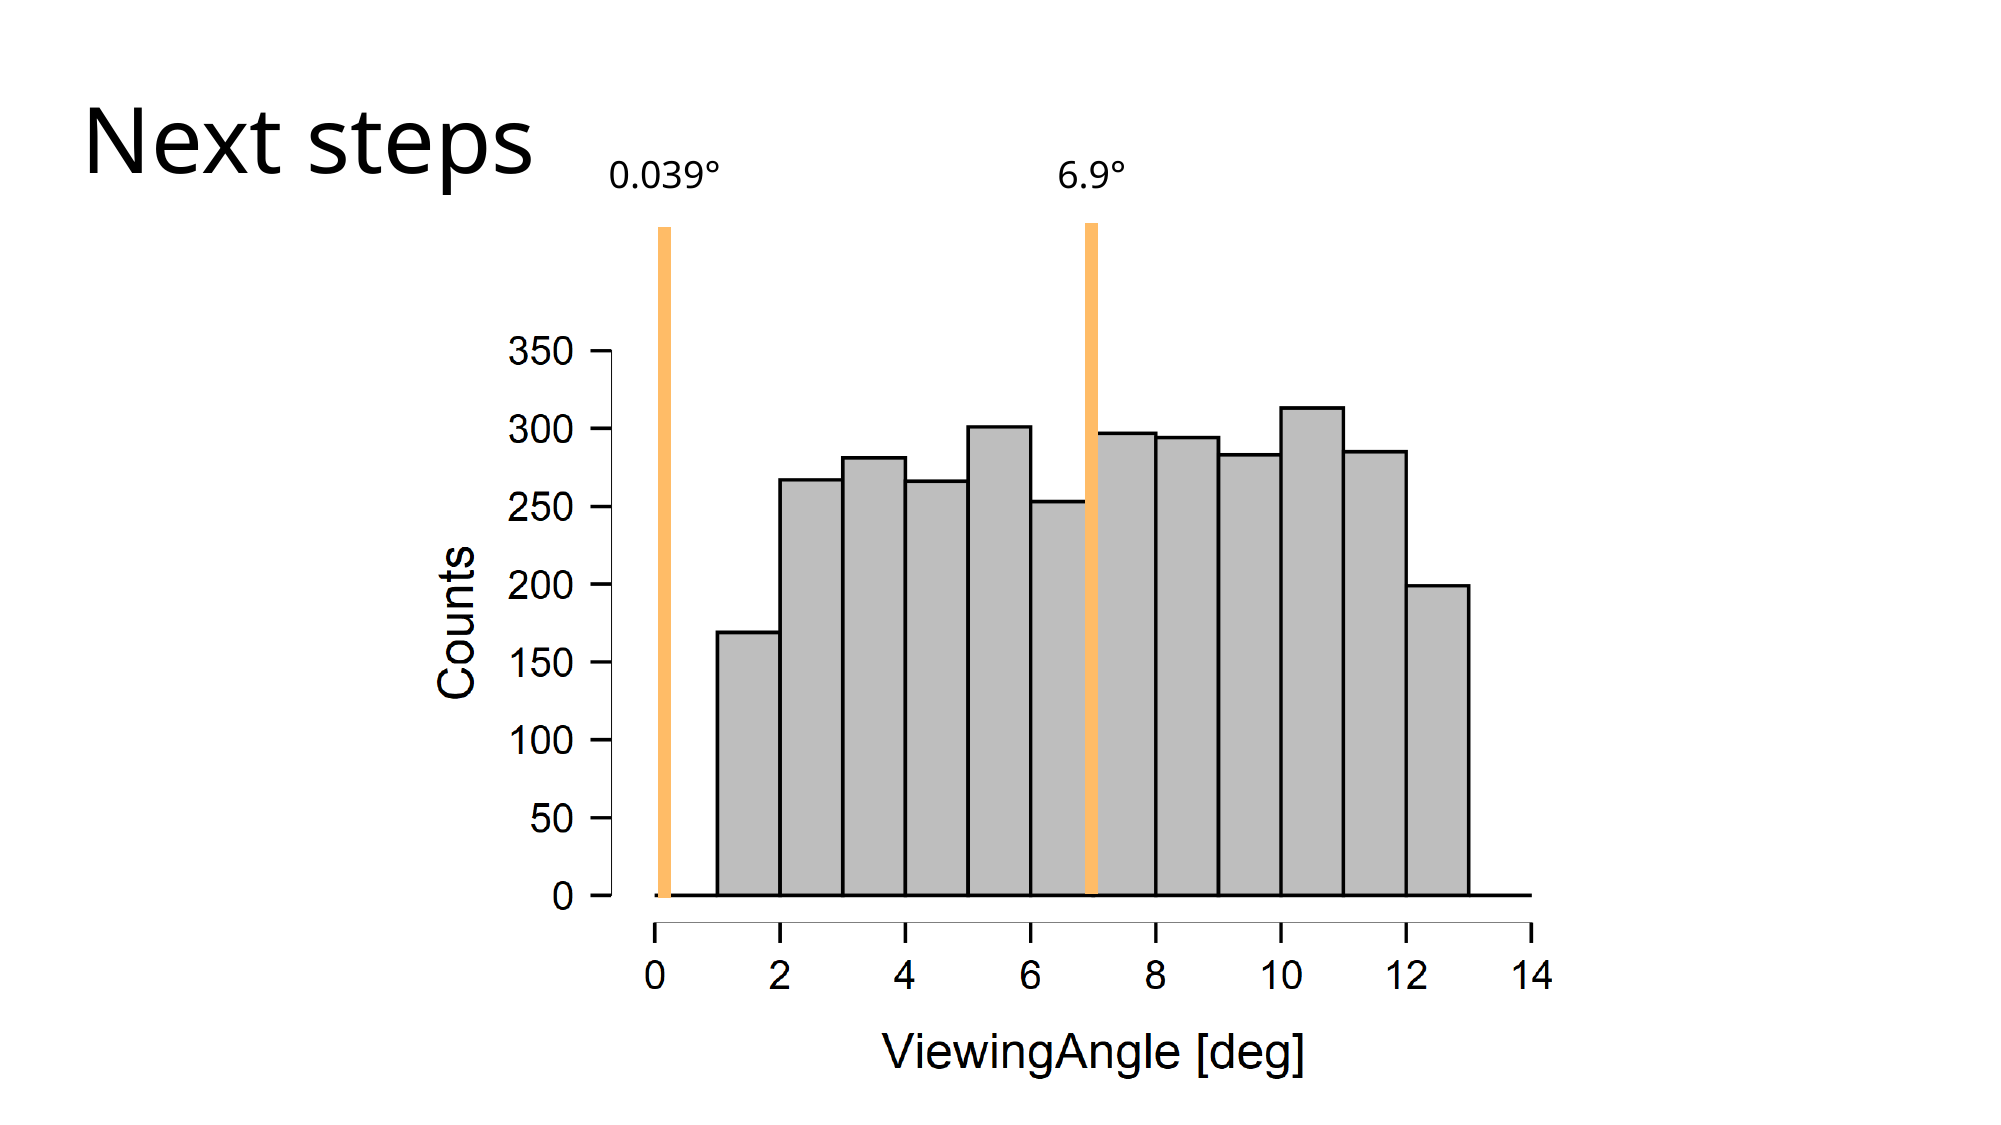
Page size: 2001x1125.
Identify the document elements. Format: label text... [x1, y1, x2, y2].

picture [425, 323, 1575, 1091]
text_box 0.039° [588, 143, 741, 204]
title Next steps [66, 34, 1792, 253]
text_box 6.9° [1015, 143, 1168, 204]
